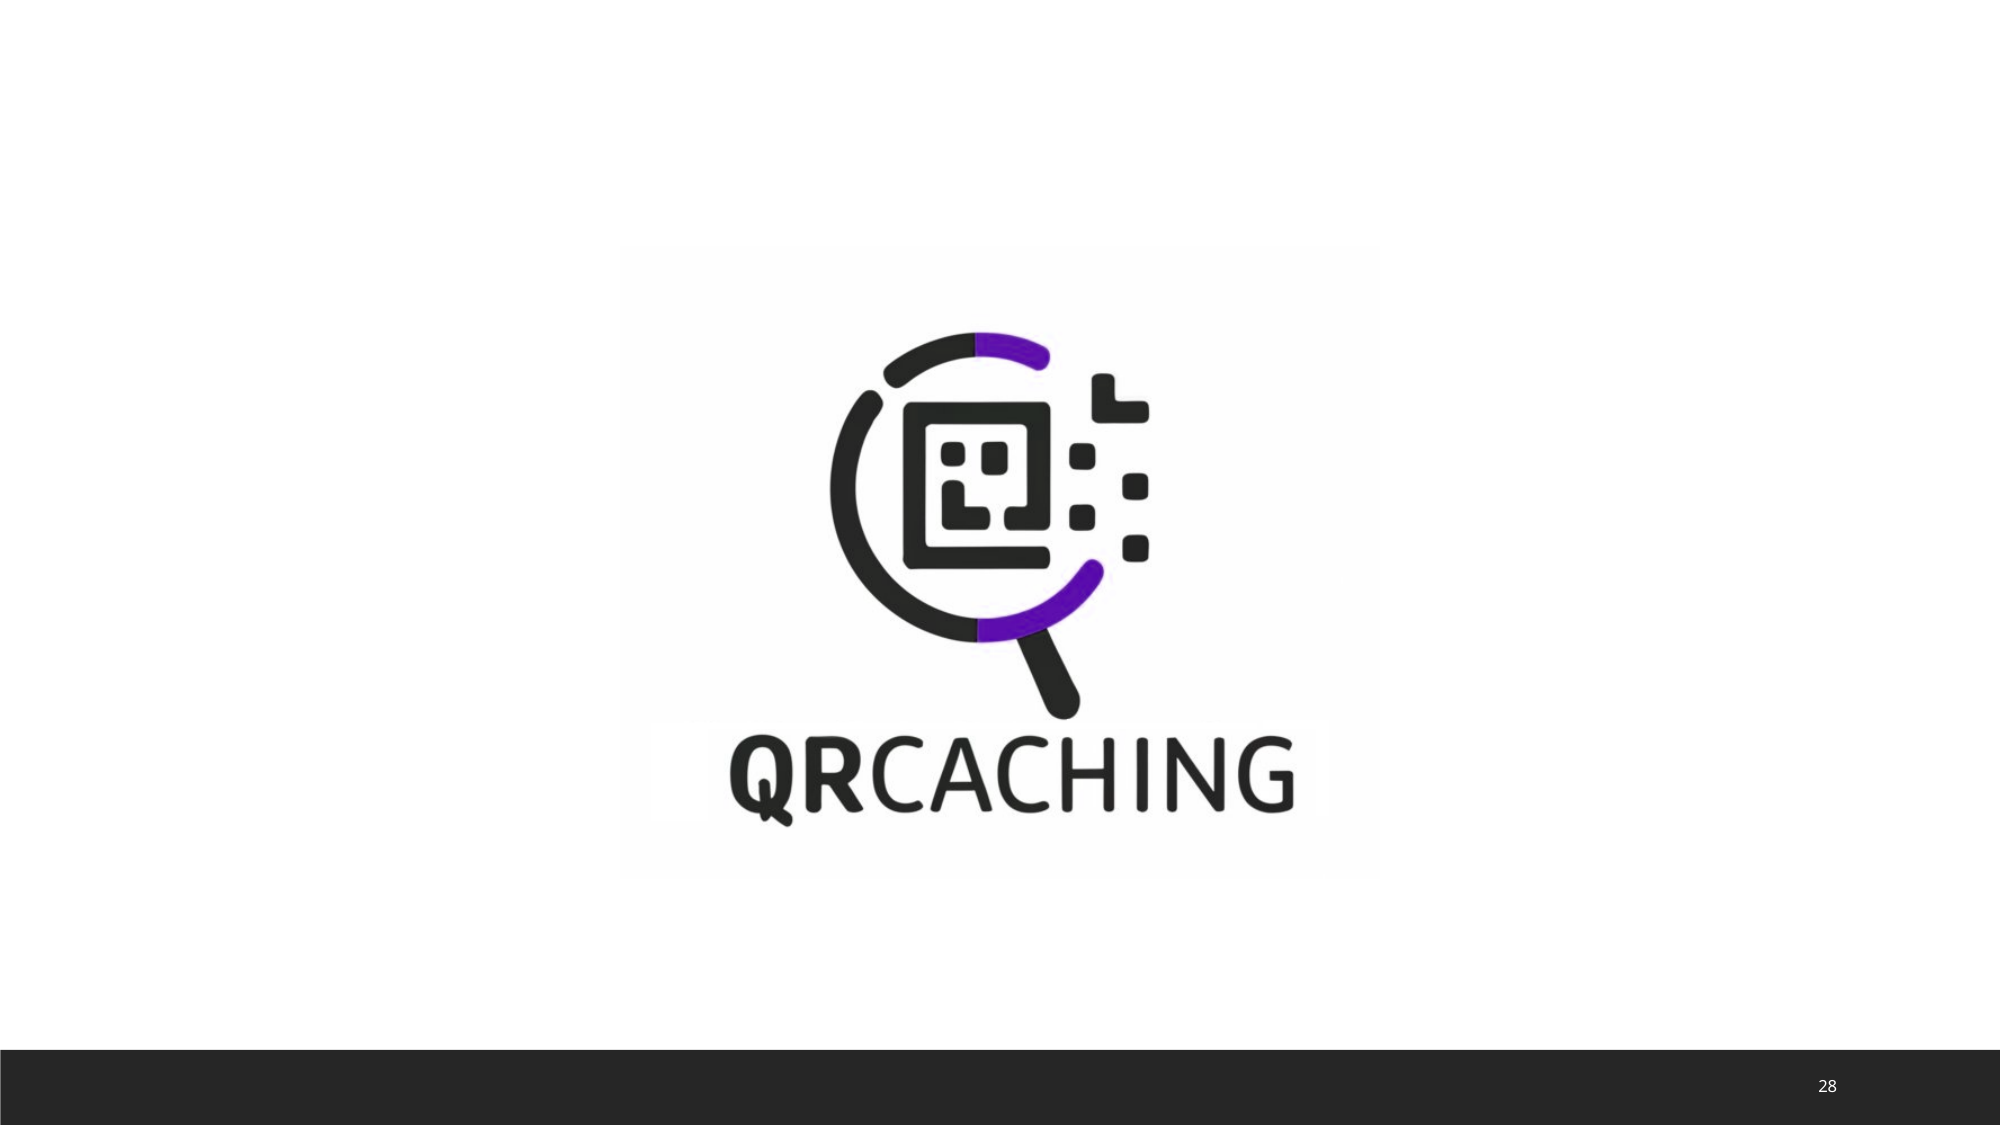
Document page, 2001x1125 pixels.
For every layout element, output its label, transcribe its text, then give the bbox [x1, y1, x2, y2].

slide_number 28 [1803, 1057, 1932, 1118]
picture [620, 246, 1380, 879]
